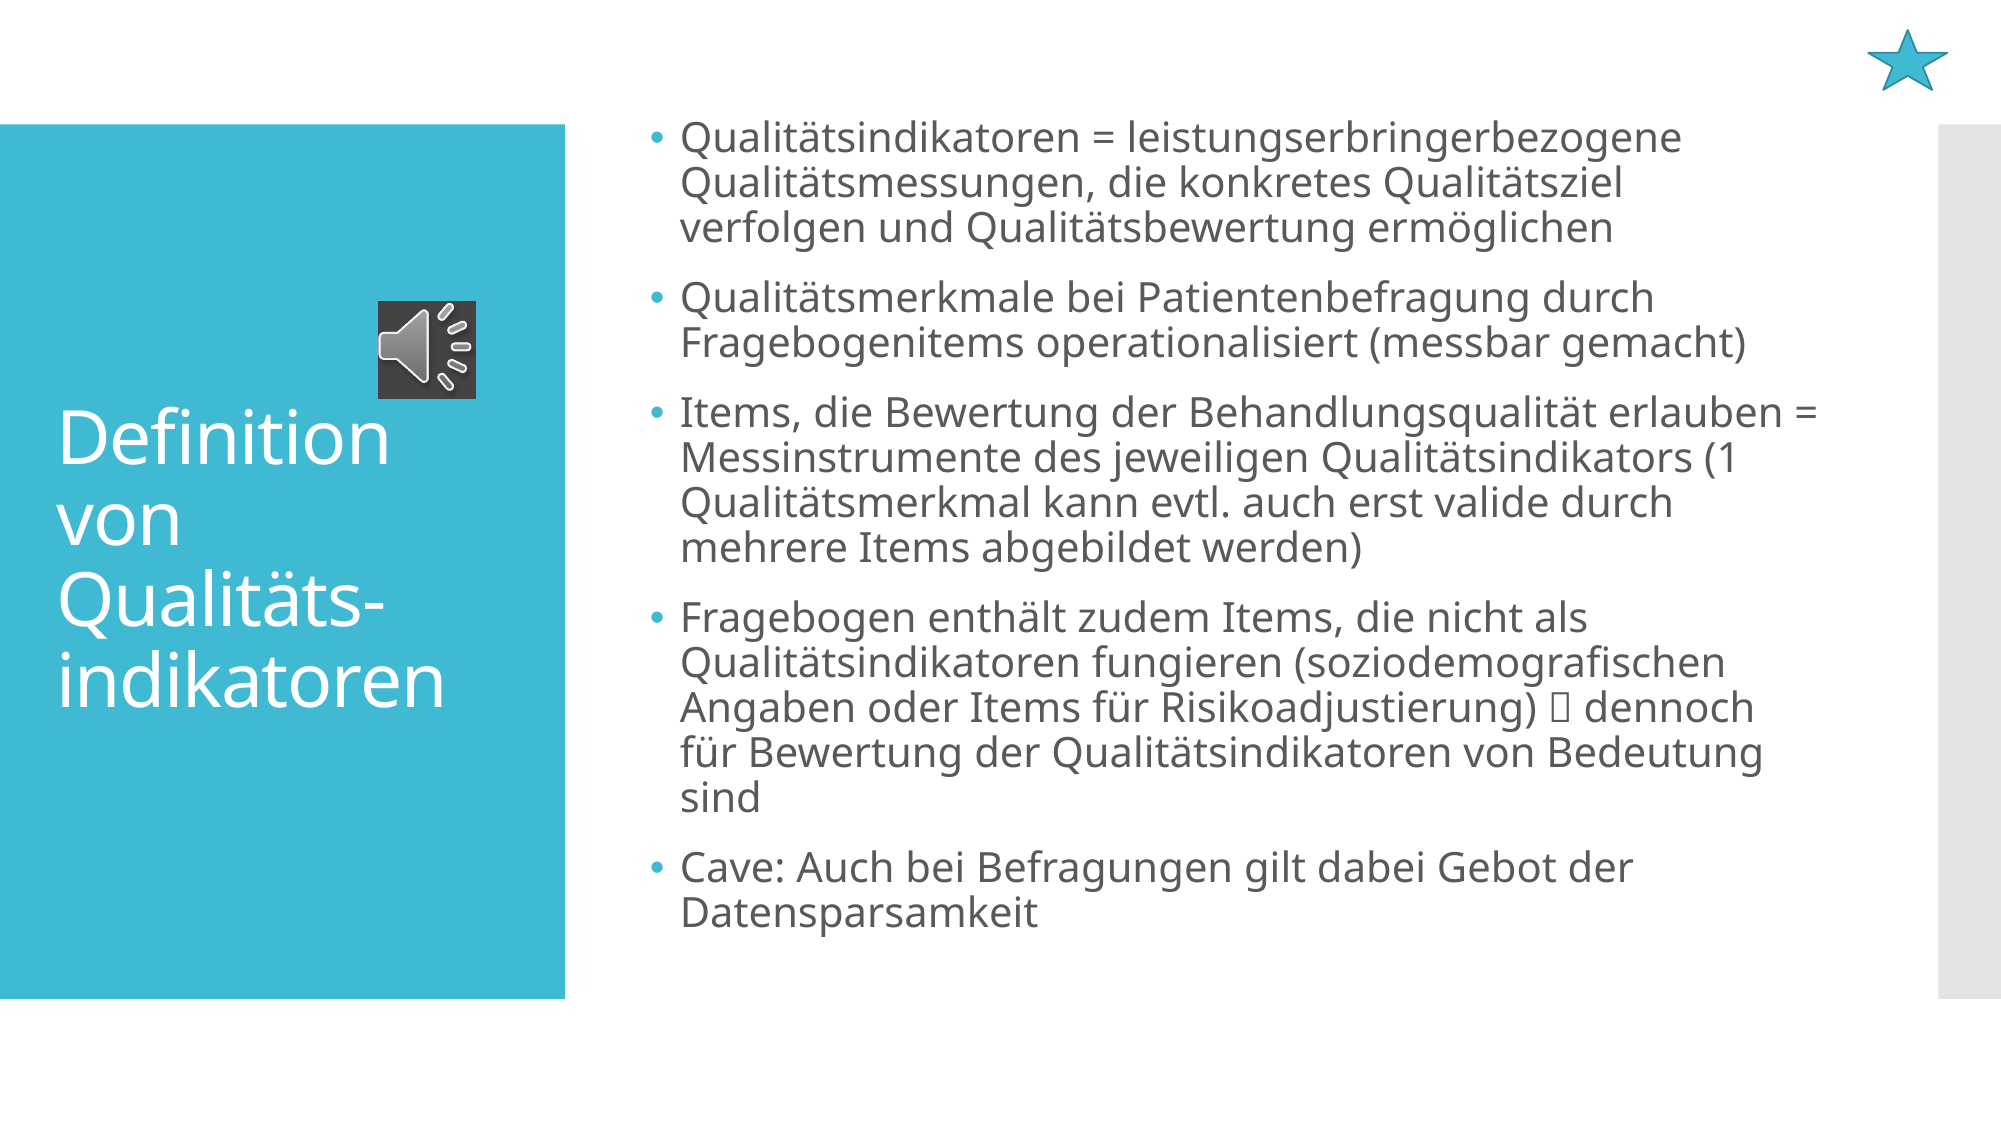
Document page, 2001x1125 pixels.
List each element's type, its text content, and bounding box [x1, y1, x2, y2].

picture [376, 299, 478, 400]
title Definition von Qualitäts-indikatoren [41, 184, 525, 940]
text_box [1867, 29, 1949, 91]
list Qualitätsindikatoren = leistungserbringerbezogene Qualitätsmessungen, die konkretes Qualitätsziel verfolgen und Qualitätsbewertung ermöglichen Qualitätsmerkmale bei Patientenbefragung durch Fragebogenitems operationalisiert (messbar gemacht) Items, die Bewertung der Behandlungsqualität erlauben = Messinstrumente des jeweiligen Qualitätsindikators (1 Qualitätsmerkmal kann evtl. auch erst valide durch mehrere Items abgebildet werden) Fragebogen enthält zudem Items, die nicht als Qualitätsindikatoren fungieren (soziodemografischen Angaben oder Items für Risikoadjustierung)  dennoch für Bewertung der Qualitätsindikatoren von Bedeutung sind Cave: Auch bei Befragungen gilt dabei Gebot der Datensparsamkeit [634, 141, 1835, 982]
